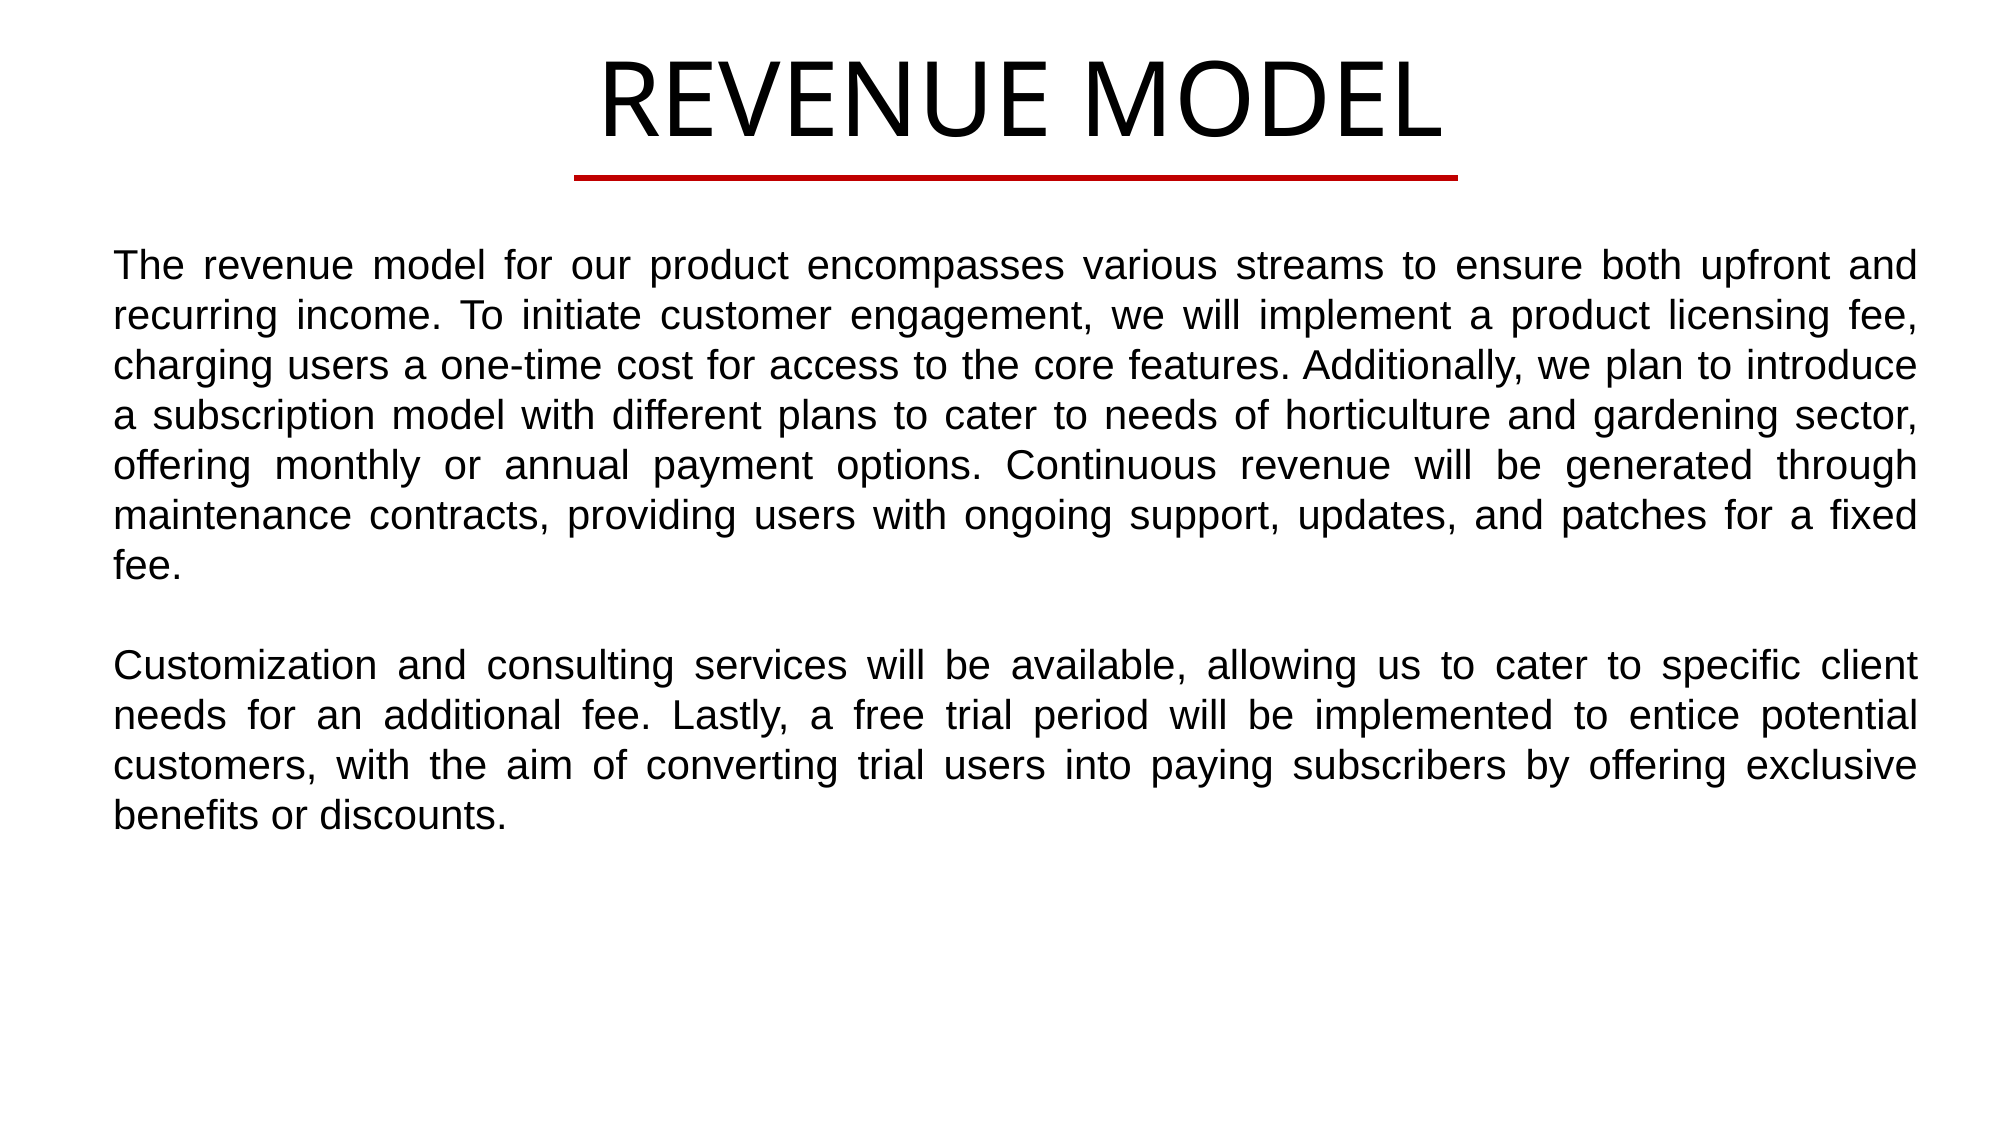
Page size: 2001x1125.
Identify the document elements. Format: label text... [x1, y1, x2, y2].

title REVENUE MODEL [594, 30, 1470, 220]
text_box The revenue model for our product encompasses various streams to ensure both upfront and recurring income. To initiate customer engagement, we will implement a product licensing fee, charging users a one-time cost for access to the core features. Additionally, we plan to introduce a subscription model with different plans to cater to needs of horticulture and gardening sector, offering monthly or annual payment options. Continuous revenue will be generated through maintenance contracts, providing users with ongoing support, updates, and patches for a fixed fee. Customization and consulting services will be available, allowing us to cater to specific client needs for an additional fee. Lastly, a free trial period will be implemented to entice potential customers, with the aim of converting trial users into paying subscribers by offering exclusive benefits or discounts. [113, 220, 1920, 839]
